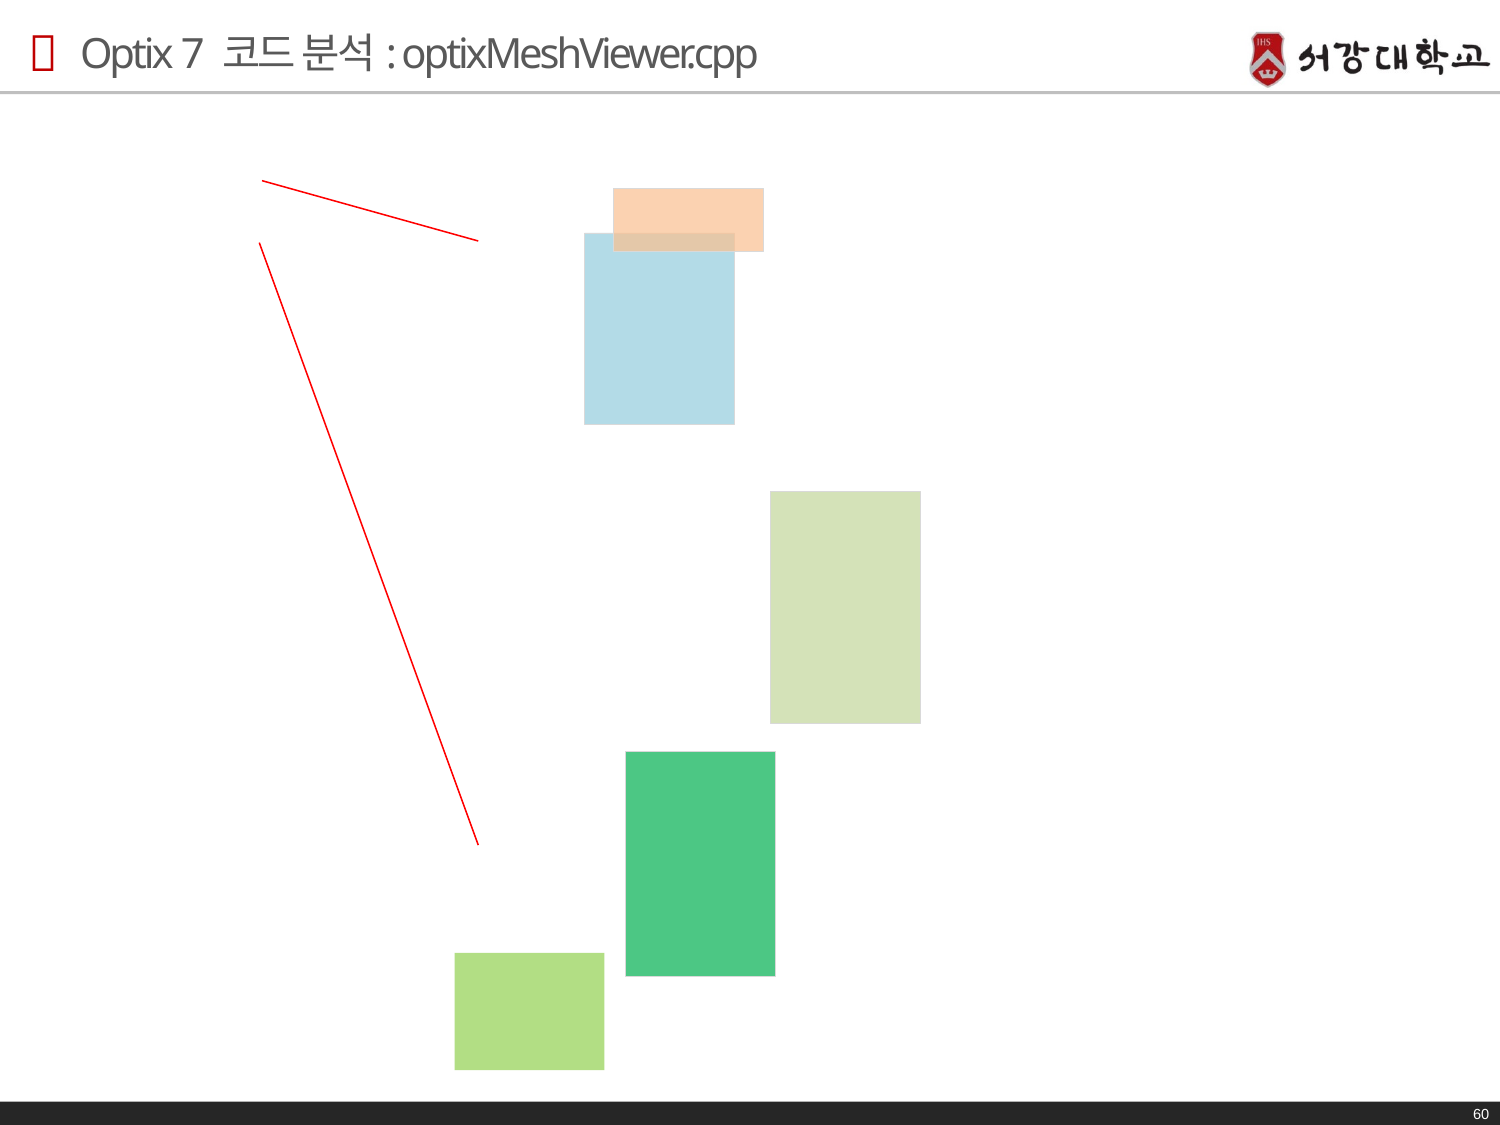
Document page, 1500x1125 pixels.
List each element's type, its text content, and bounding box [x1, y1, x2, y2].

title Optix 7 코드 분석: optixMeshViewer.cpp [64, 16, 1380, 88]
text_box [258, 242, 479, 846]
text_box [611, 186, 765, 253]
picture [1241, 18, 1491, 90]
text_box [453, 951, 606, 1072]
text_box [261, 180, 479, 242]
text_box [769, 489, 922, 725]
text_box [623, 749, 777, 978]
text_box [583, 231, 736, 426]
slide_number 60 [1154, 1101, 1500, 1125]
